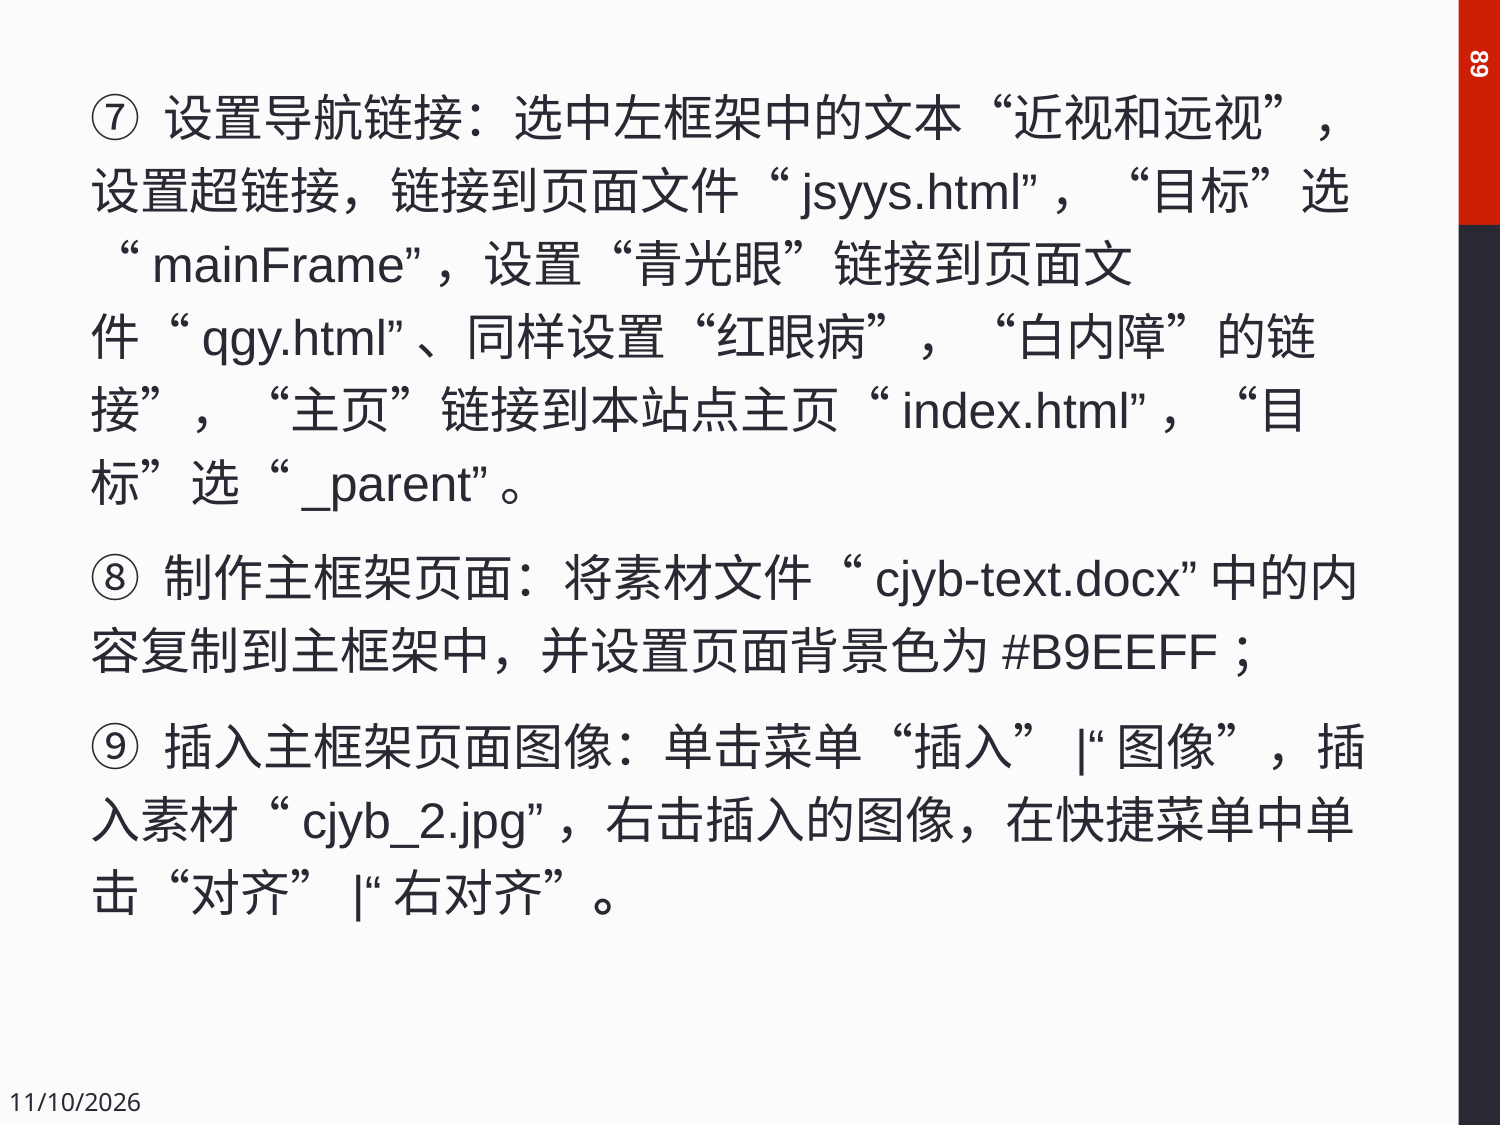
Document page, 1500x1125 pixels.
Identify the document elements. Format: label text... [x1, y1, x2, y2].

slide_number 89 [1450, 15, 1500, 114]
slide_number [0, 1070, 183, 1121]
list ⑦ 设置导航链接：选中左框架中的文本“近视和远视”，设置超链接，链接到页面文件“jsyys.html”，“目标”选“mainFrame”，设置“青光眼”链接到页面文件“qgy.html”、同样设置“红眼病”，“白内障”的链接”，“主页”链接到本站点主页“index.html”，“目标”选“_parent”。 ⑧ 制作主框架页面：将素材文件“cjyb-text.docx”中的内容复制到主框架中，并设置页面背景色为#B9EEFF； ⑨ 插入主框架页面图像：单击菜单“插入”|“图像”，插入素材“cjyb_2.jpg”，右击插入的图像，在快捷菜单中单击“对齐”|“右对齐”。 [75, 66, 1400, 1024]
